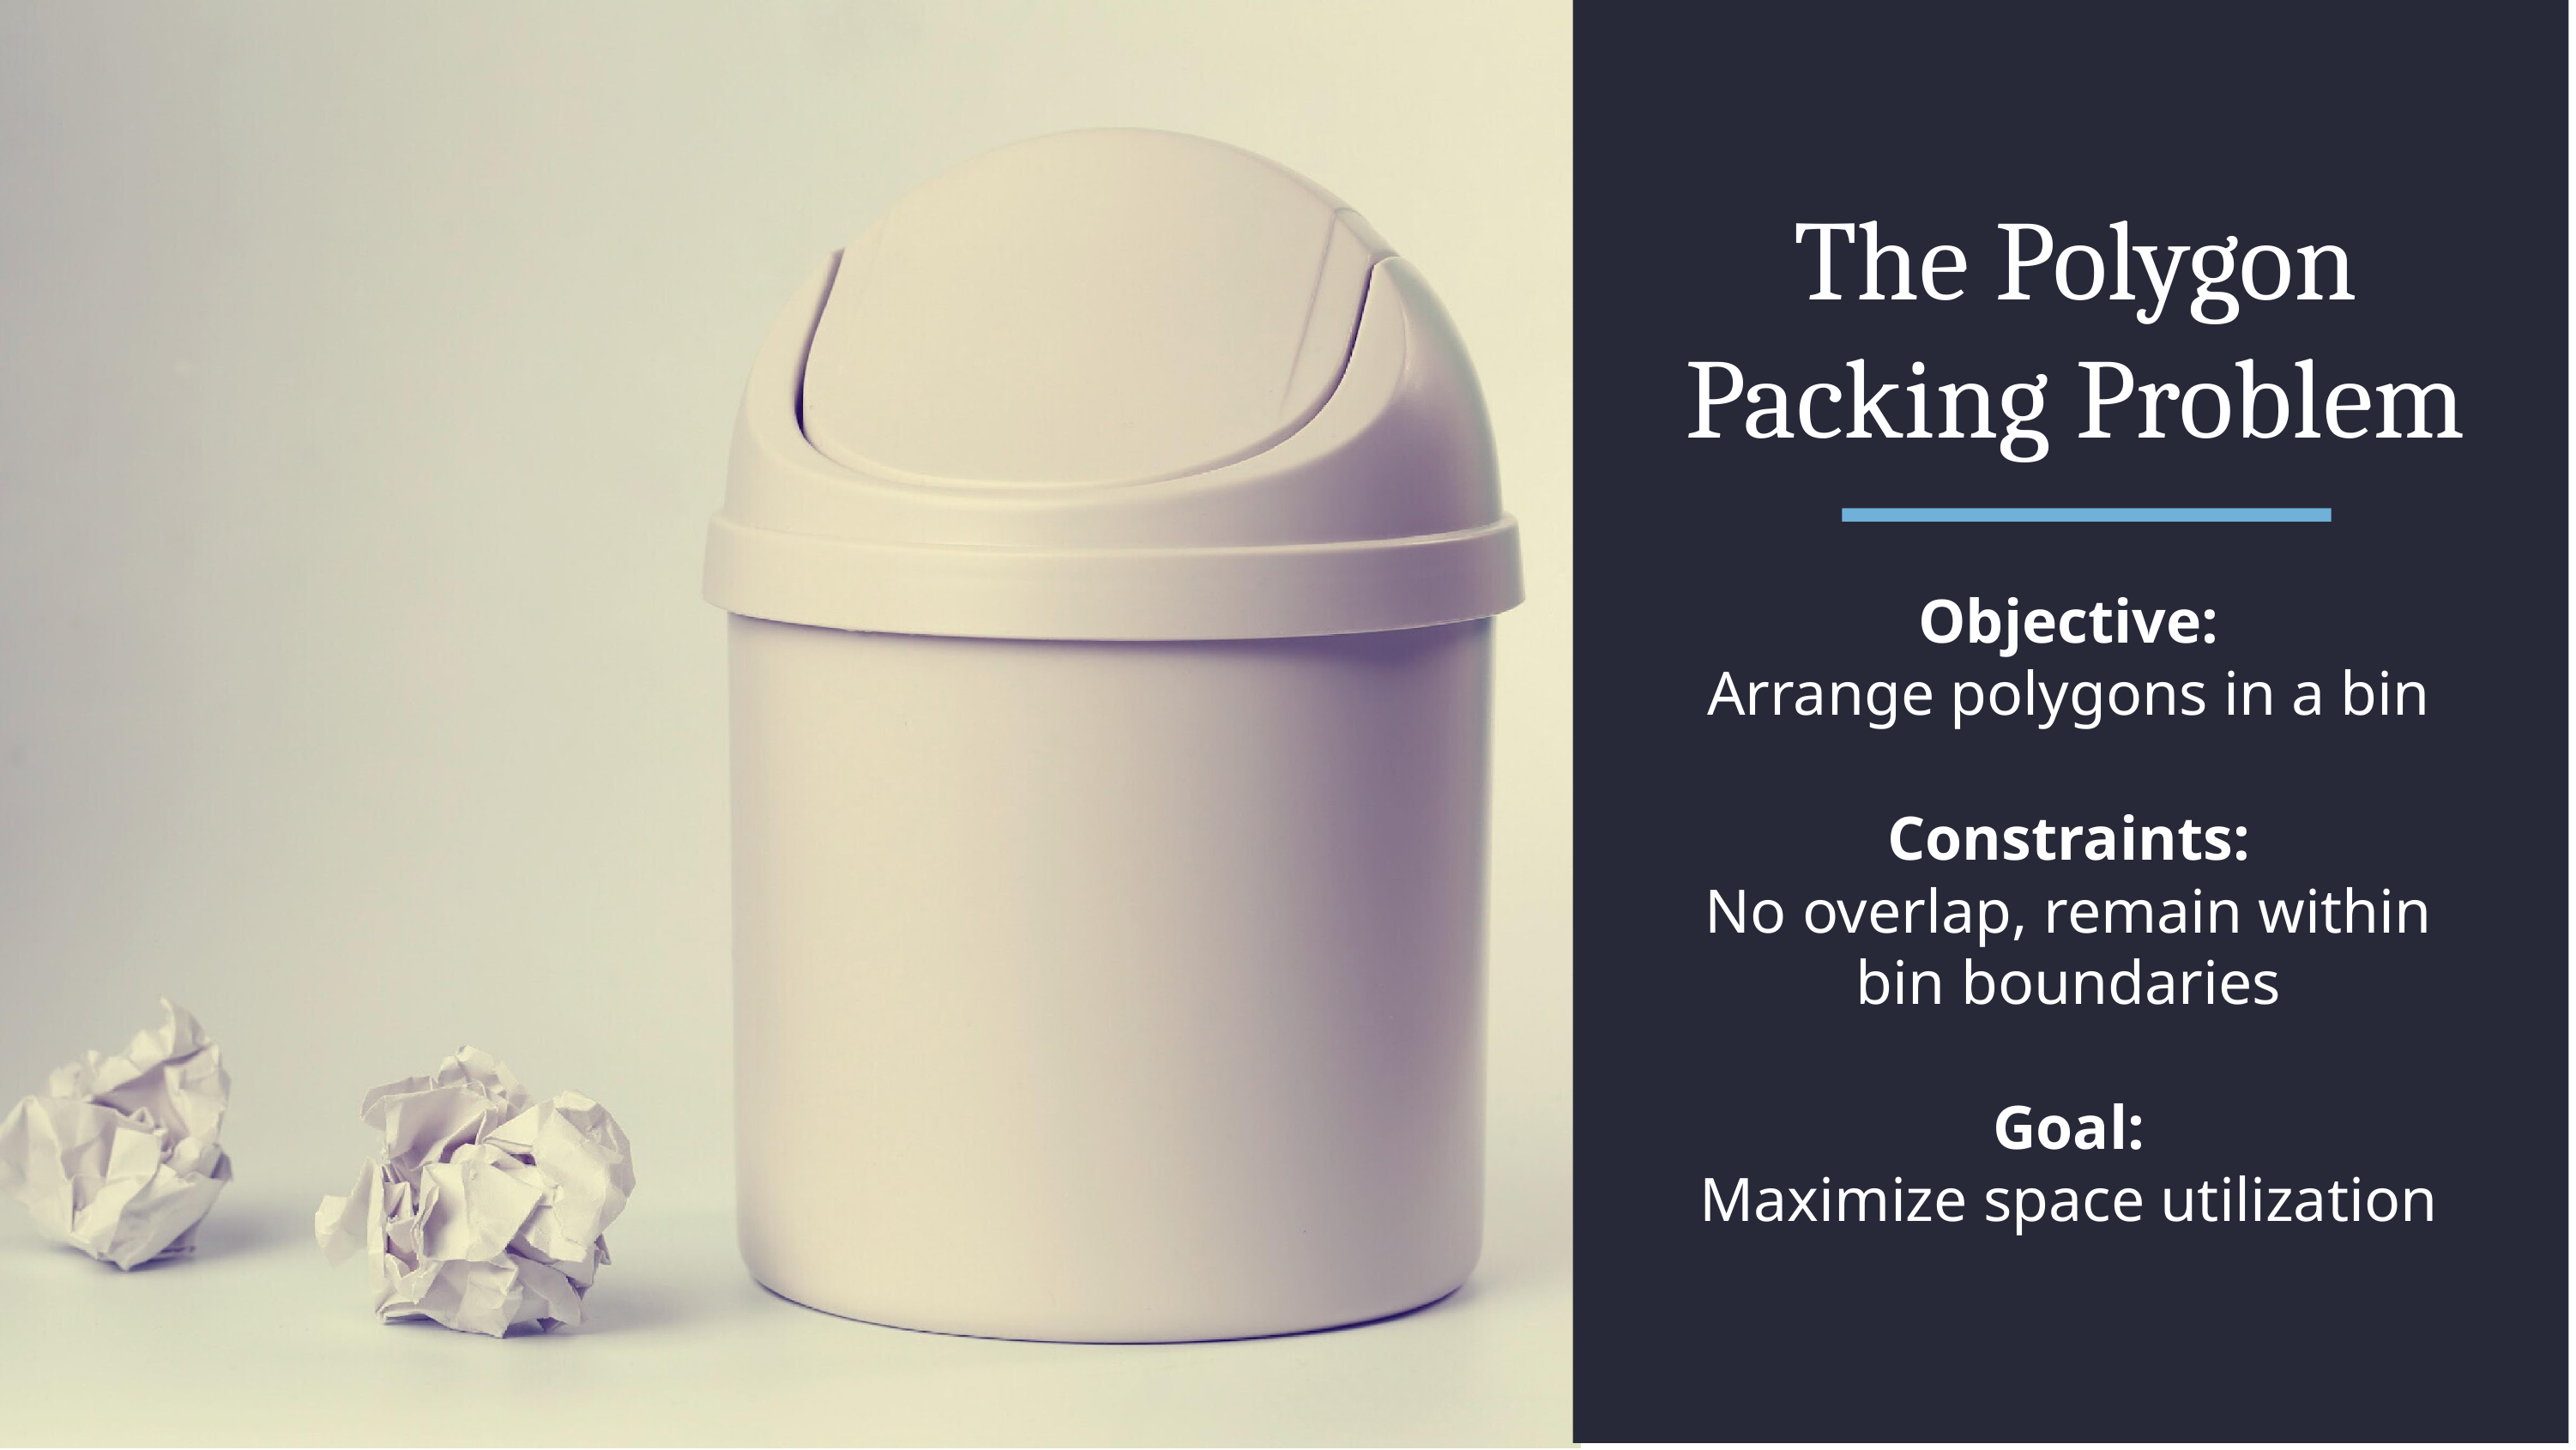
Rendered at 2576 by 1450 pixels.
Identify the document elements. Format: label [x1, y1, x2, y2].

text_box [0, 0, 2569, 1448]
